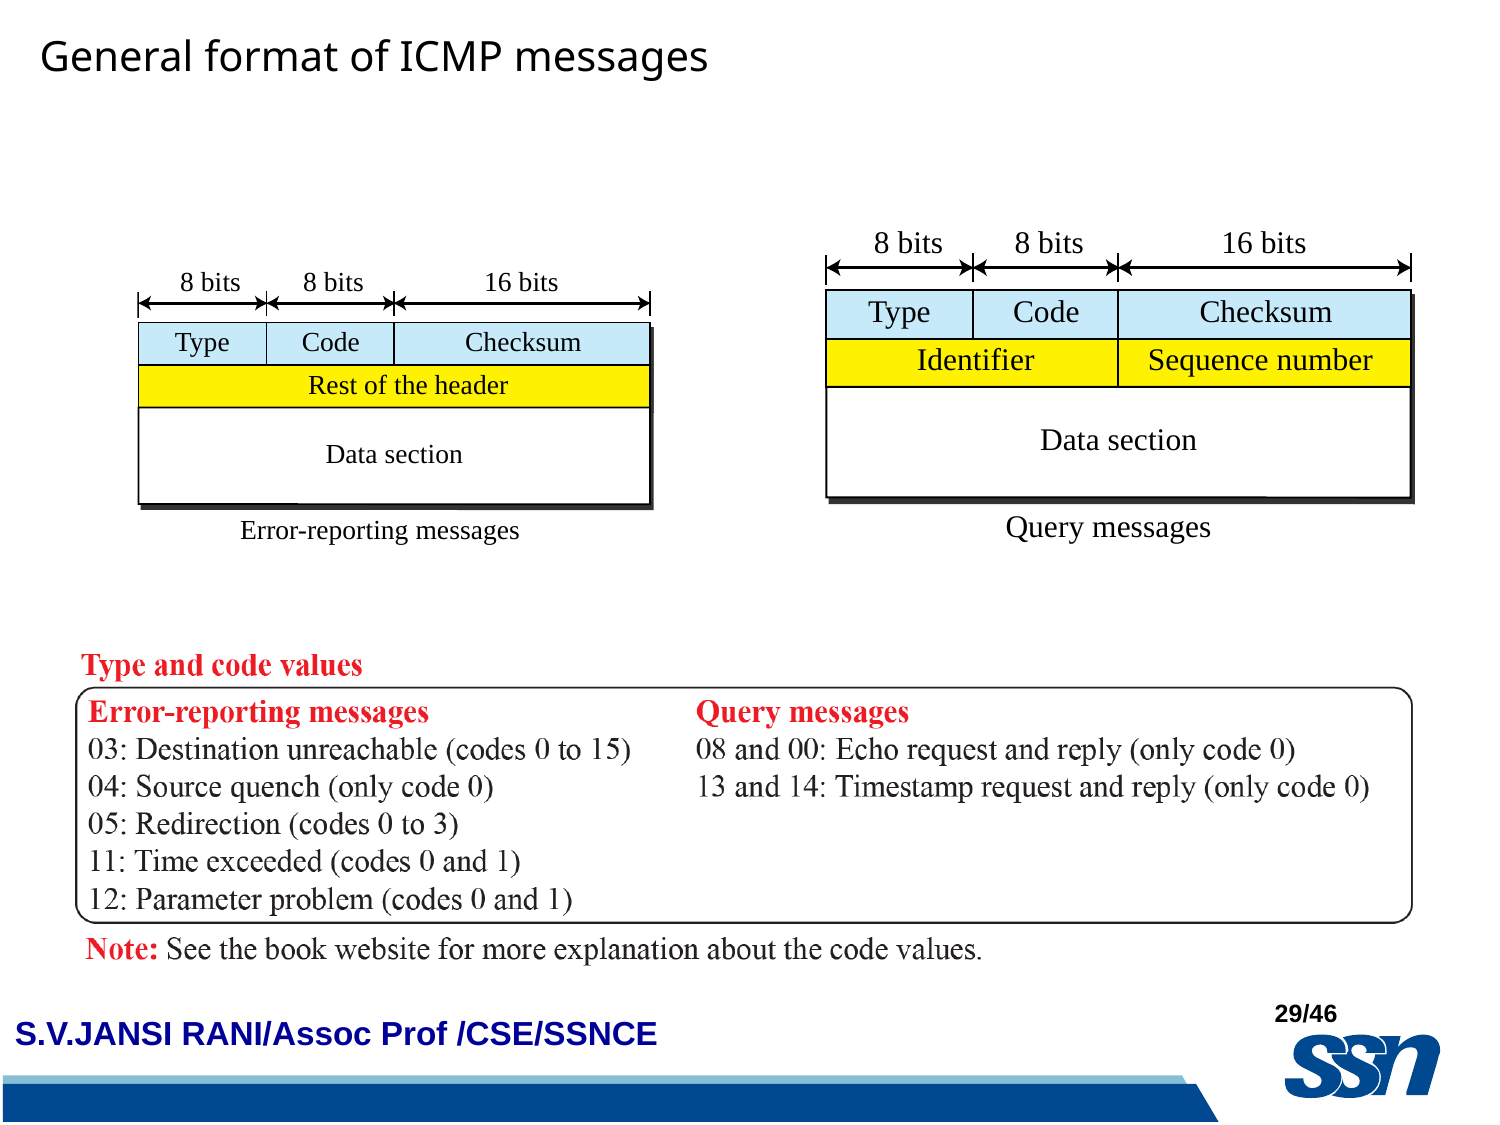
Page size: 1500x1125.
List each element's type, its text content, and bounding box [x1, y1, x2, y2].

text_box General format of ICMP messages [24, 22, 1363, 87]
picture [824, 227, 1415, 548]
picture [74, 649, 1413, 969]
picture [137, 268, 654, 548]
